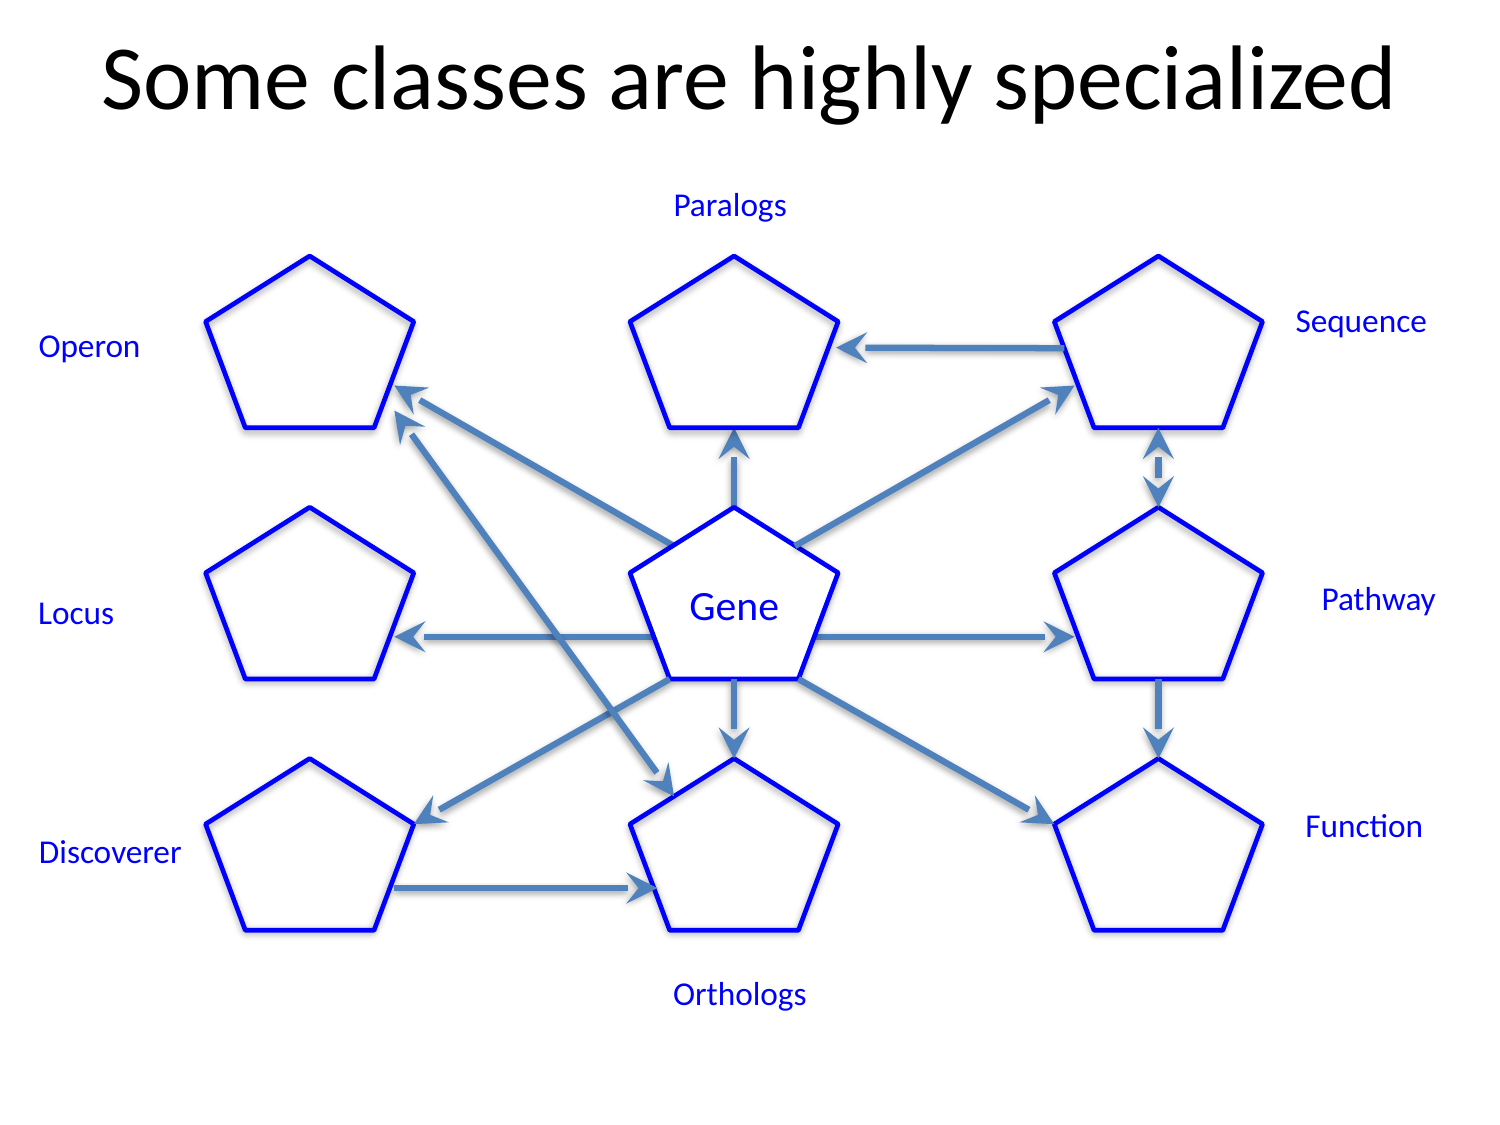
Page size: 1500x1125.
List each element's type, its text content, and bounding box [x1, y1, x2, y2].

text_box Operon [23, 317, 156, 372]
text_box Orthologs [658, 964, 822, 1019]
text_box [413, 804, 670, 825]
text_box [798, 678, 1055, 825]
text_box Locus [23, 583, 129, 639]
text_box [205, 255, 415, 931]
text_box Discoverer [24, 822, 197, 878]
title Some classes are highly specialized [75, 0, 1425, 146]
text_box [394, 410, 675, 797]
text_box Pathway [1306, 569, 1451, 625]
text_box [1054, 255, 1263, 931]
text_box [419, 385, 624, 408]
text_box Paralogs [658, 175, 802, 231]
text_box Sequence [1280, 292, 1442, 347]
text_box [629, 255, 839, 931]
text_box Function [1290, 796, 1439, 852]
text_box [794, 385, 1075, 547]
